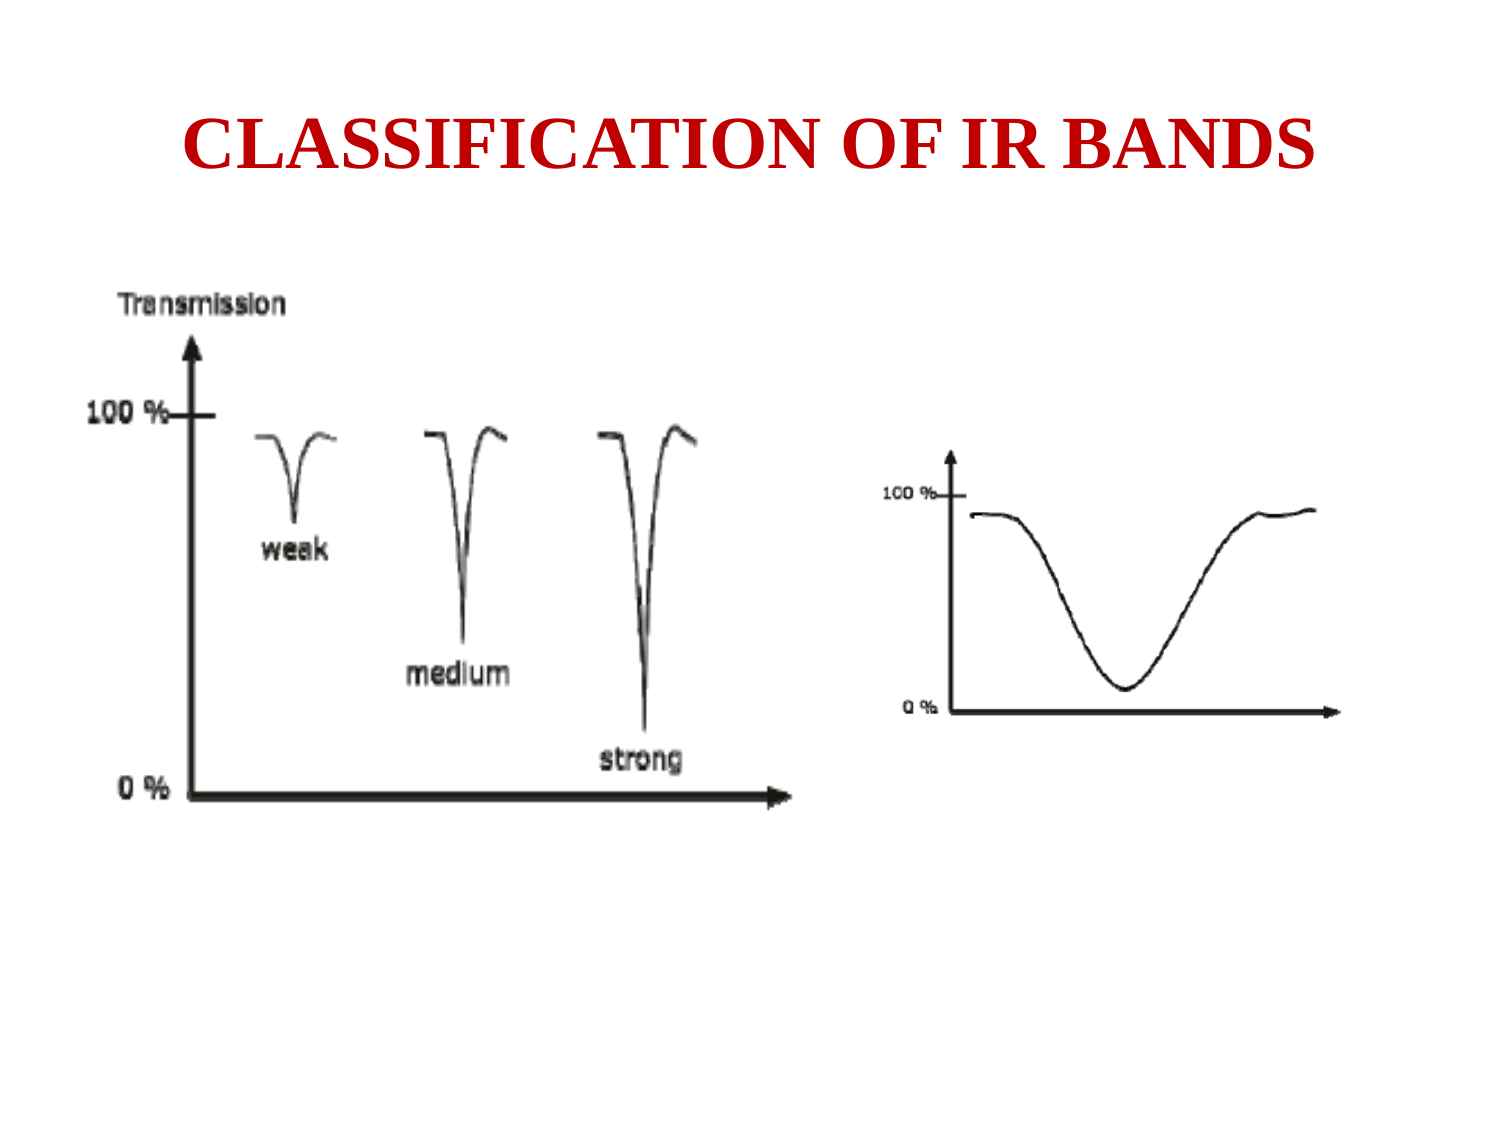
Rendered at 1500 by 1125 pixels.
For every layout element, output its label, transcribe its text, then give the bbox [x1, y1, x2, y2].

title CLASSIFICATION OF IR BANDS [75, 45, 1425, 233]
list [64, 266, 869, 835]
picture [867, 444, 1373, 738]
